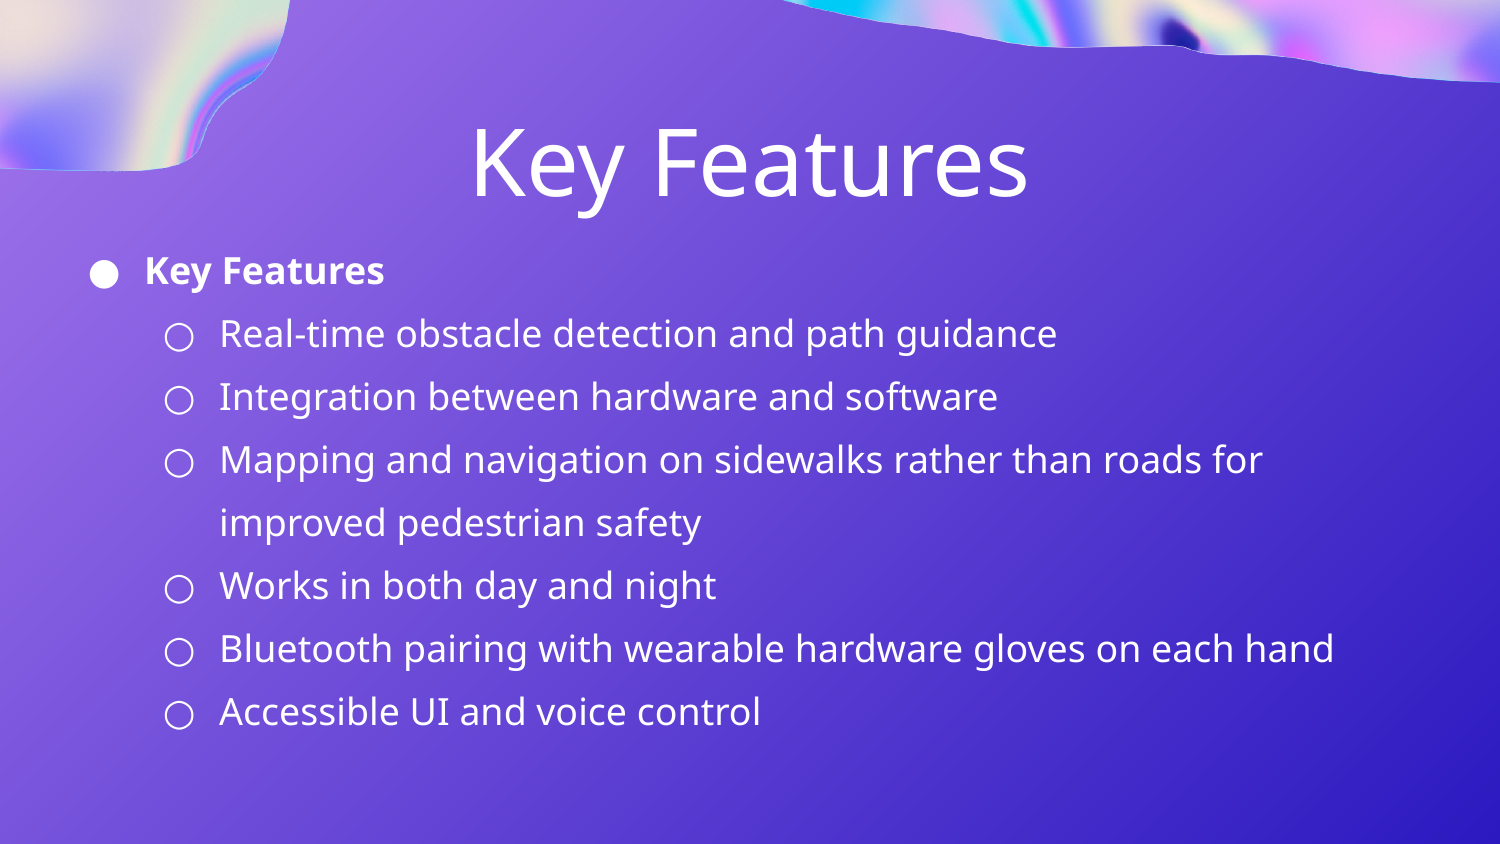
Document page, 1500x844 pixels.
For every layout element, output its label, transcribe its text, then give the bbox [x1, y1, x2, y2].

text_box [750, 0, 1500, 85]
text_box [0, 0, 319, 172]
text_box Key Features Real-time obstacle detection and path guidance Integration between hardware and software Mapping and navigation on sidewalks rather than roads for improved pedestrian safety Works in both day and night Bluetooth pairing with wearable hardware gloves on each hand Accessible UI and voice control [69, 229, 1431, 802]
text_box Key Features [208, 58, 1292, 216]
